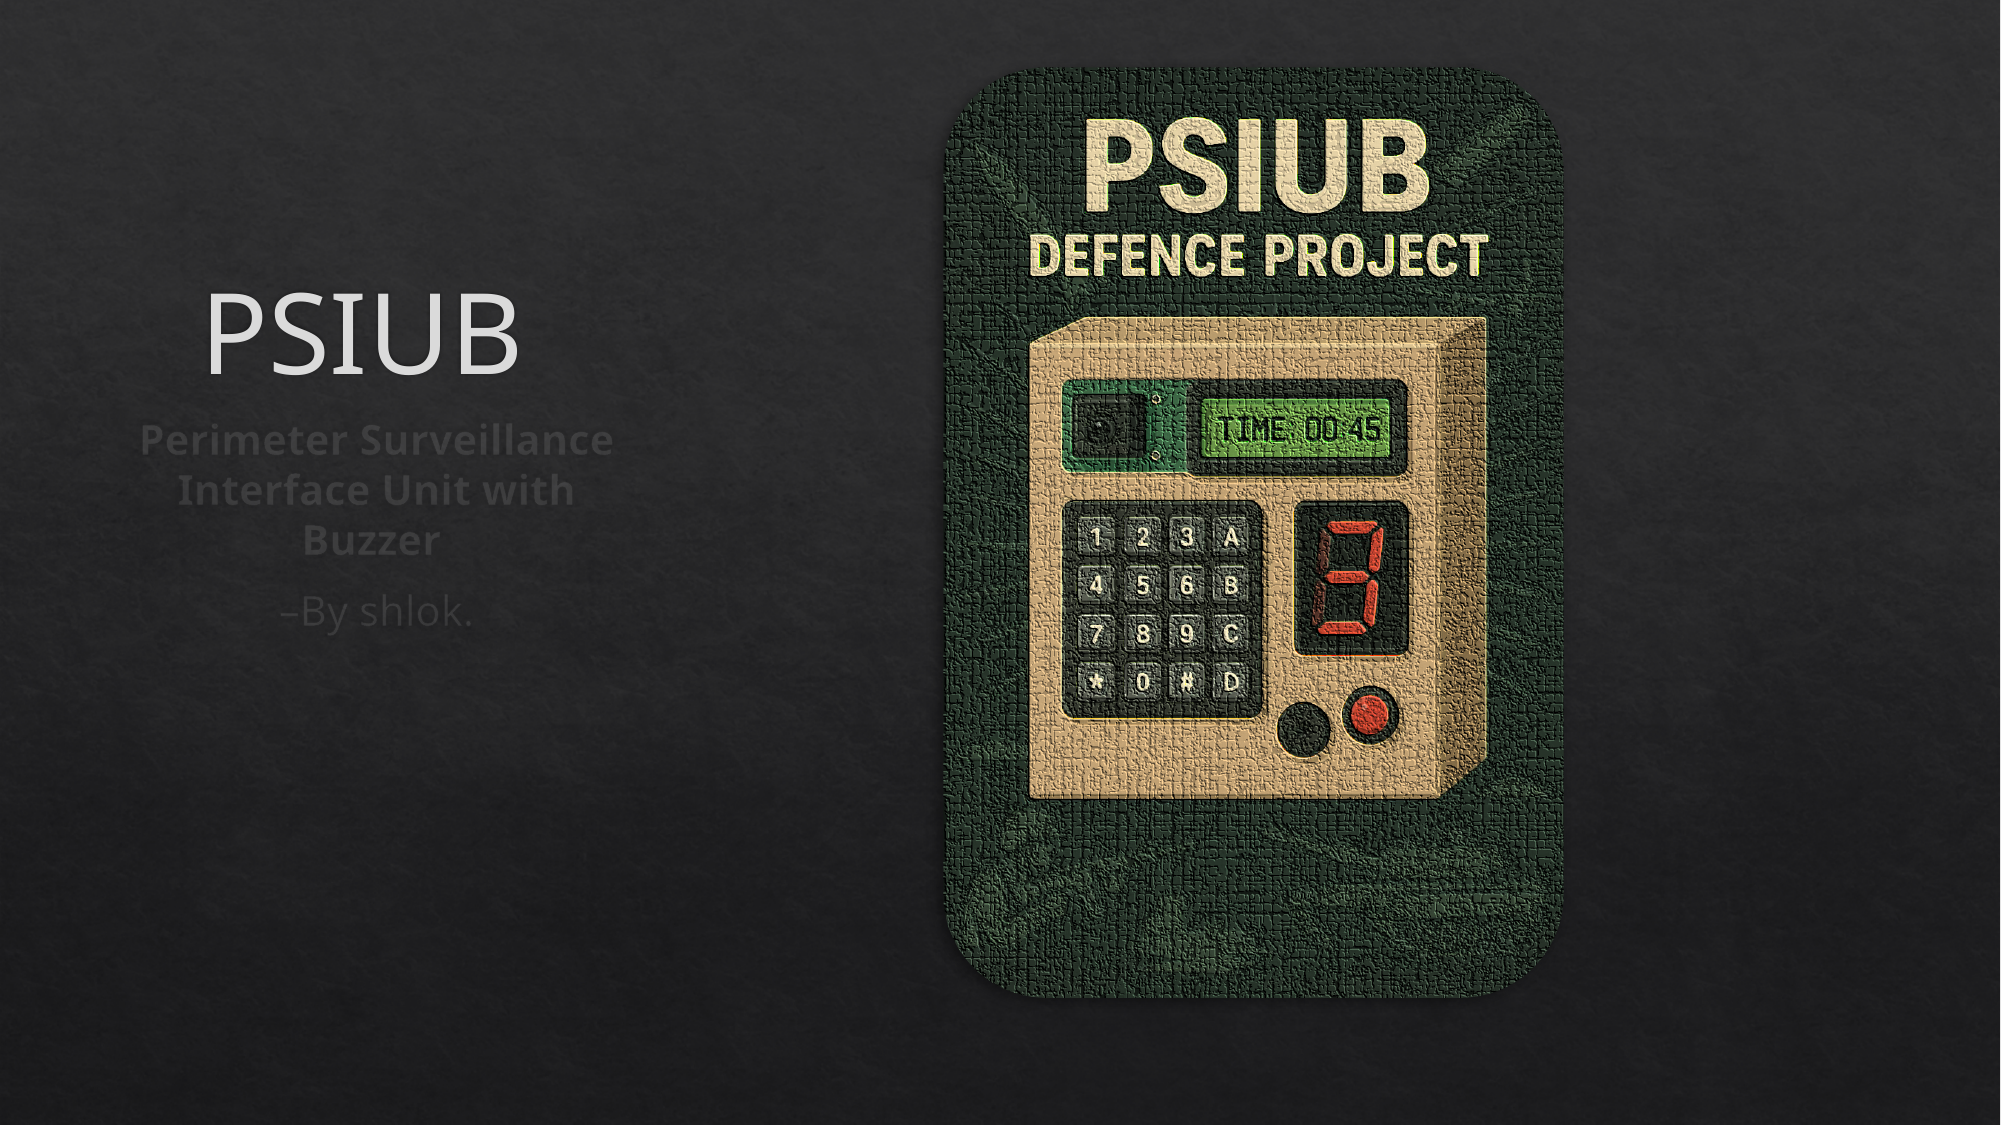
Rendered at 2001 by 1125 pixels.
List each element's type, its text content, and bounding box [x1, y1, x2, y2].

title PSIUB [0, 104, 935, 405]
picture [943, 66, 1564, 999]
subtitle Perimeter Surveillance Interface Unit with Buzzer –By shlok. [105, 405, 648, 660]
